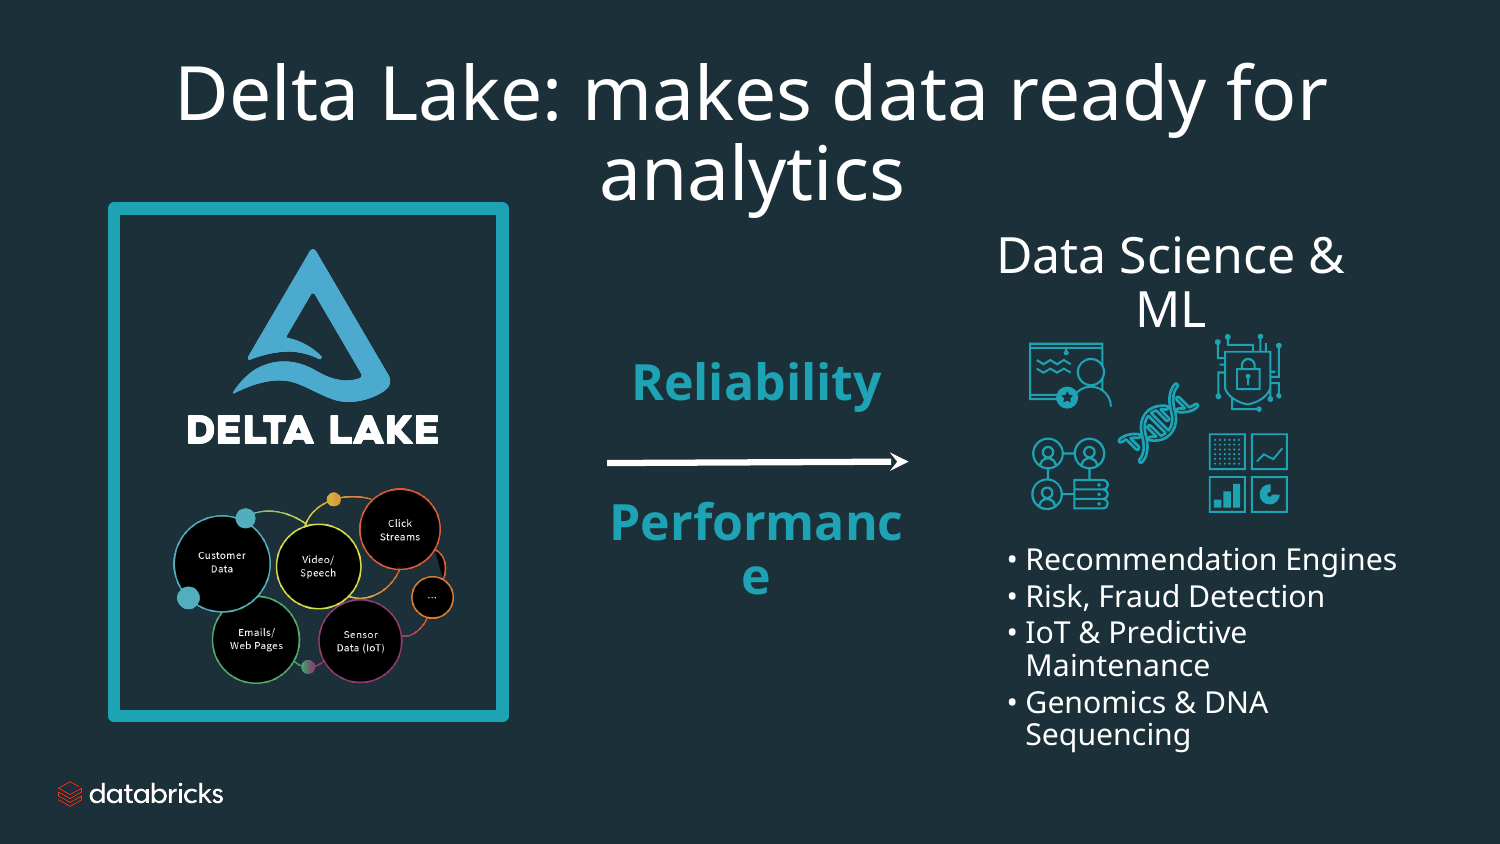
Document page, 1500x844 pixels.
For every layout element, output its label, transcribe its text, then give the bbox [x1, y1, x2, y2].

text_box Performance [592, 482, 922, 580]
text_box [114, 208, 503, 716]
text_box Reliability [608, 342, 906, 439]
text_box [1028, 333, 1289, 513]
title Delta Lake: makes data ready for analytics [2, 47, 1500, 189]
text_box Recommendation Engines Risk, Fraud Detection IoT & Predictive Maintenance Genomics & DNA Sequencing [991, 536, 1451, 727]
picture [58, 781, 223, 807]
text_box Data Science & ML [946, 223, 1396, 322]
picture [188, 249, 438, 444]
picture [172, 487, 454, 684]
